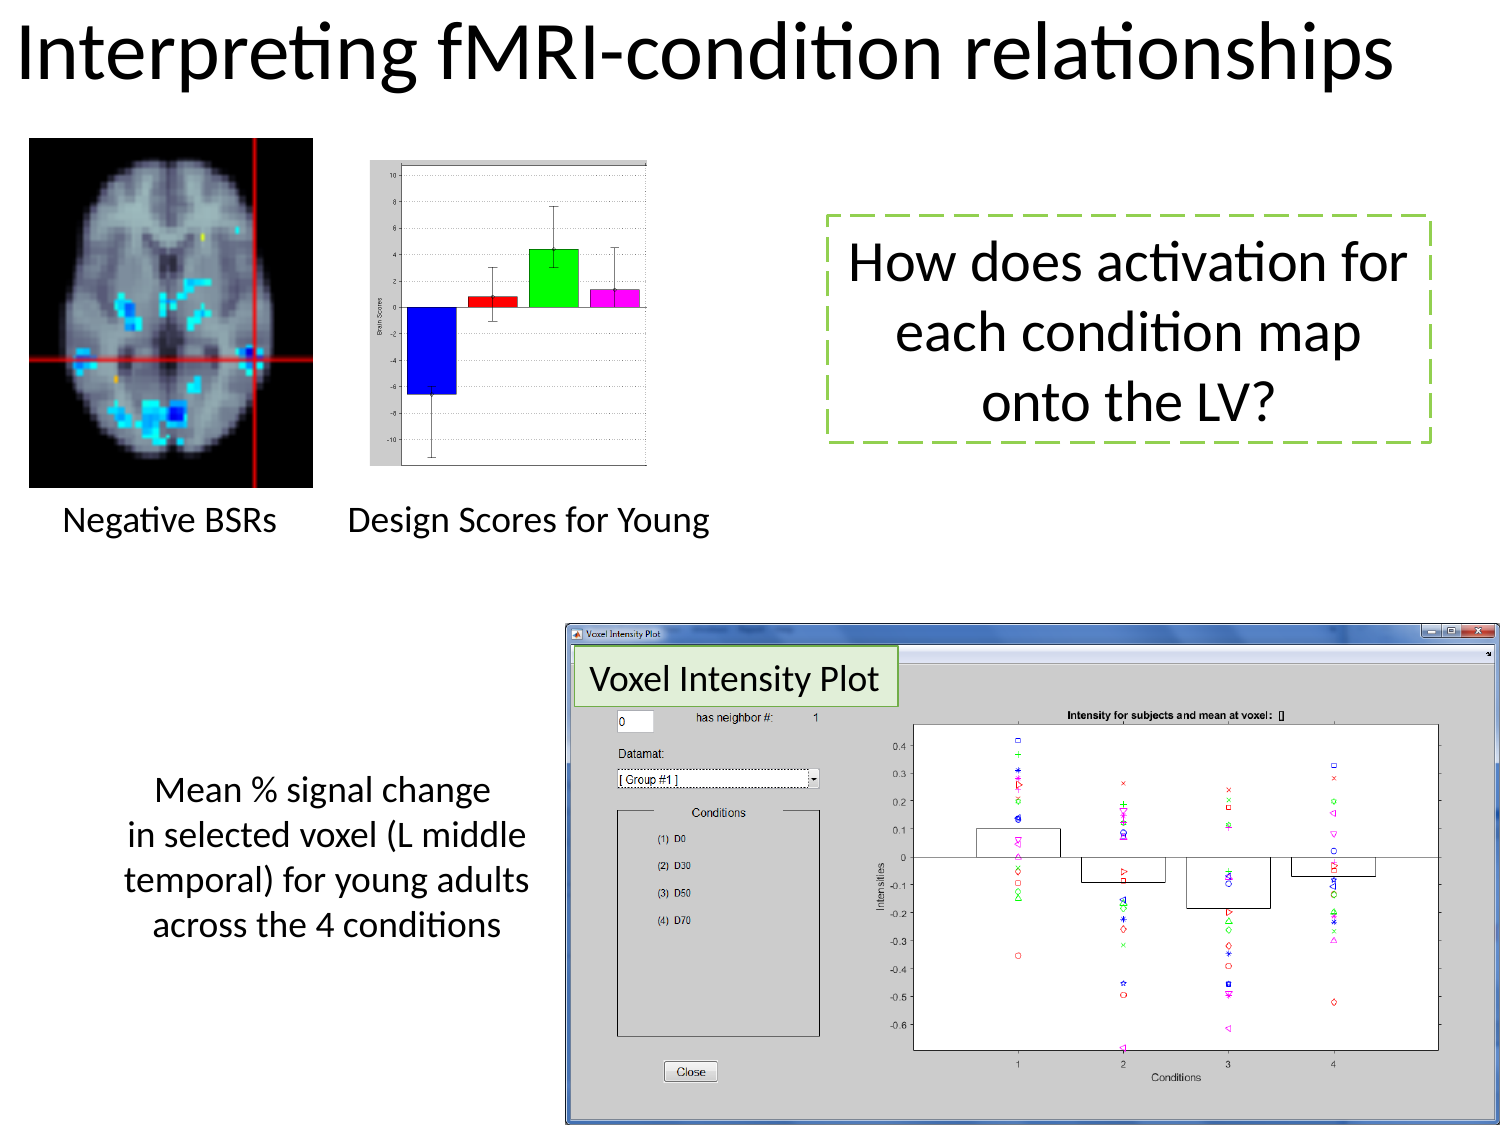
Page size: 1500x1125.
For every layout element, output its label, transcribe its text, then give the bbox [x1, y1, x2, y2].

picture [369, 160, 648, 466]
text_box Interpreting fMRI-condition relationships [0, 0, 1500, 119]
text_box How does activation for each condition map onto the LV? [827, 215, 1431, 443]
picture [29, 138, 313, 488]
text_box Design Scores for Young [332, 487, 730, 549]
text_box Negative BSRs [47, 496, 295, 549]
picture [565, 623, 1500, 1125]
text_box Mean % signal change in selected voxel (L middle temporal) for young adults across the 4 conditions [88, 757, 560, 955]
